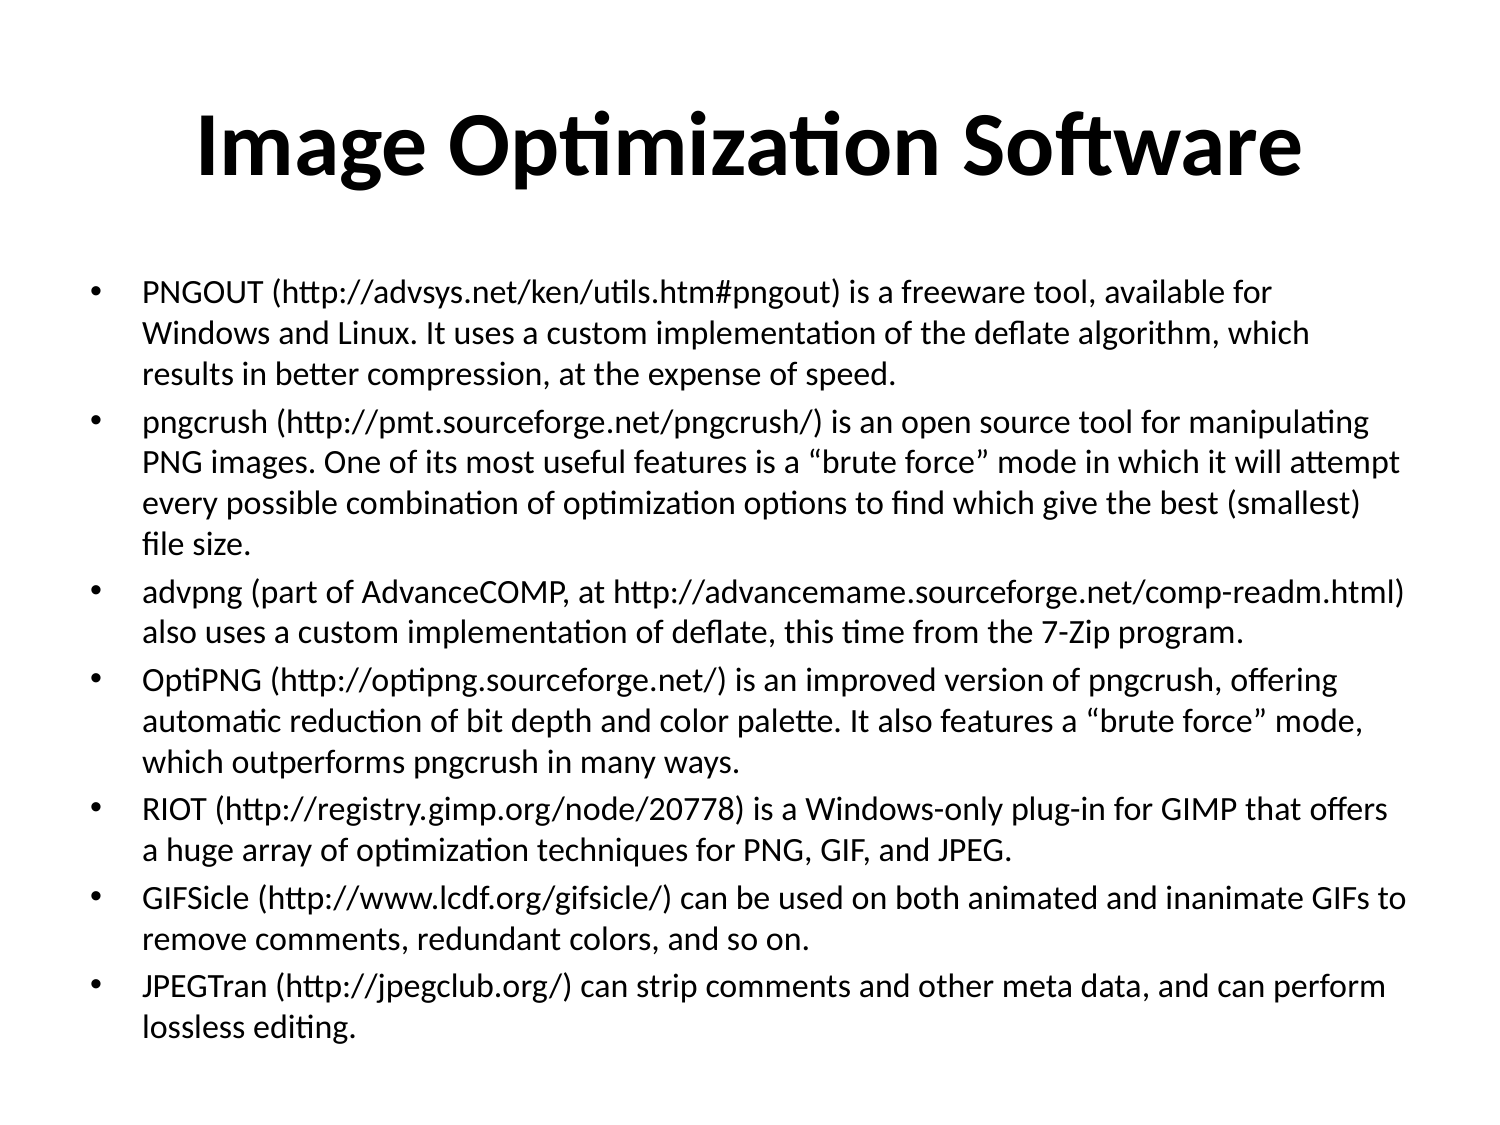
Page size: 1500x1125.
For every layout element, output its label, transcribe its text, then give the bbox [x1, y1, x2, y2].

title Image Optimization Software [75, 45, 1425, 233]
list PNGOUT (http://advsys.net/ken/utils.htm#pngout) is a freeware tool, available for Windows and Linux. It uses a custom implementation of the deflate algorithm, which results in better compression, at the expense of speed. pngcrush (http://pmt.sourceforge.net/pngcrush/) is an open source tool for manipulating PNG images. One of its most useful features is a “brute force” mode in which it will attempt every possible combination of optimization options to find which give the best (smallest) file size. advpng (part of AdvanceCOMP, at http://advancemame.sourceforge.net/comp-readm.html) also uses a custom implementation of deflate, this time from the 7-Zip program. OptiPNG (http://optipng.sourceforge.net/) is an improved version of pngcrush, offering automatic reduction of bit depth and color palette. It also features a “brute force” mode, which outperforms pngcrush in many ways. RIOT (http://registry.gimp.org/node/20778) is a Windows-only plug-in for GIMP that offers a huge array of optimization techniques for PNG, GIF, and JPEG. GIFSicle (http://www.lcdf.org/gifsicle/) can be used on both animated and inanimate GIFs to remove comments, redundant colors, and so on. JPEGTran (http://jpegclub.org/) can strip comments and other meta data, and can perform lossless editing. [75, 262, 1425, 1063]
